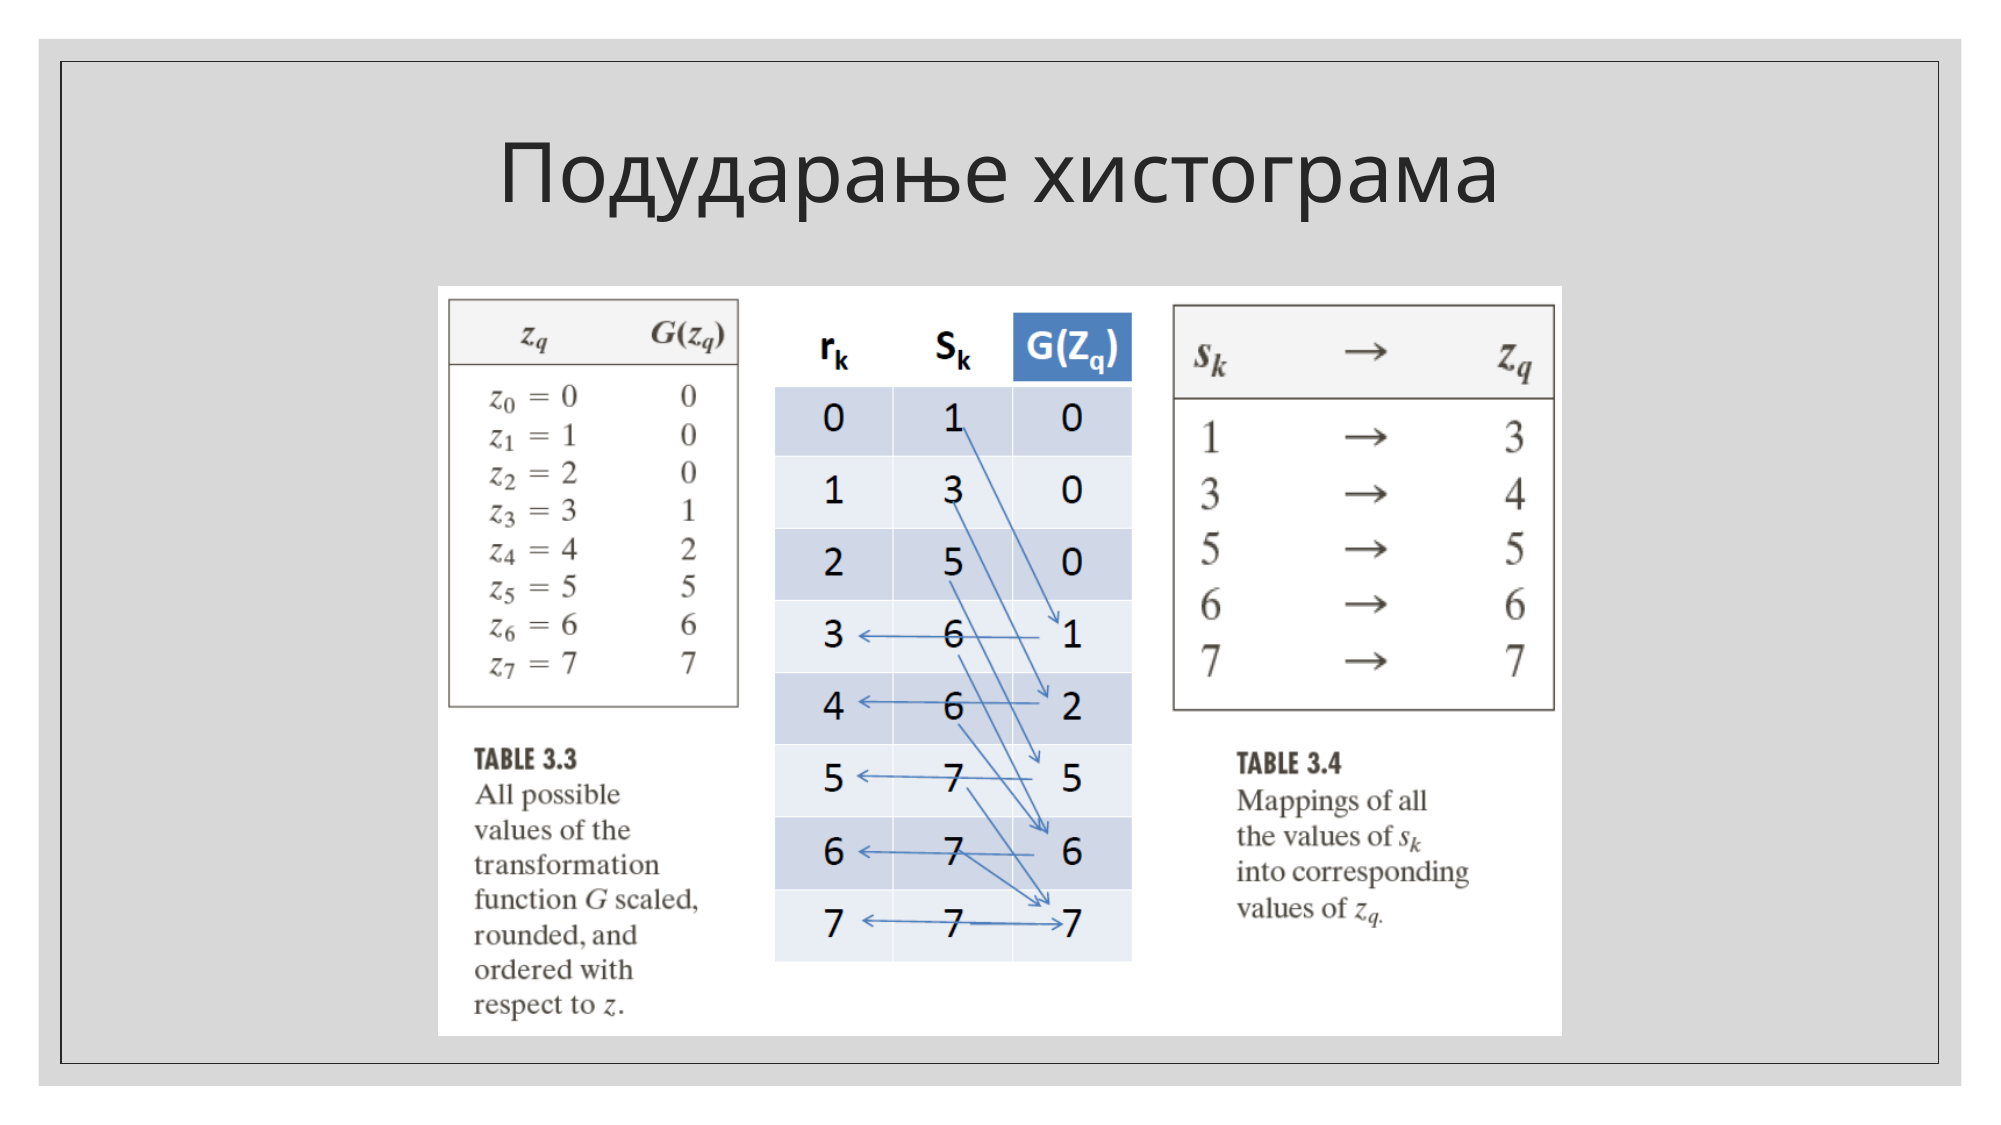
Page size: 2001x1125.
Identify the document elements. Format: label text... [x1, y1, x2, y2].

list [438, 286, 1562, 1036]
title Подударање хистограма [174, 63, 1825, 289]
